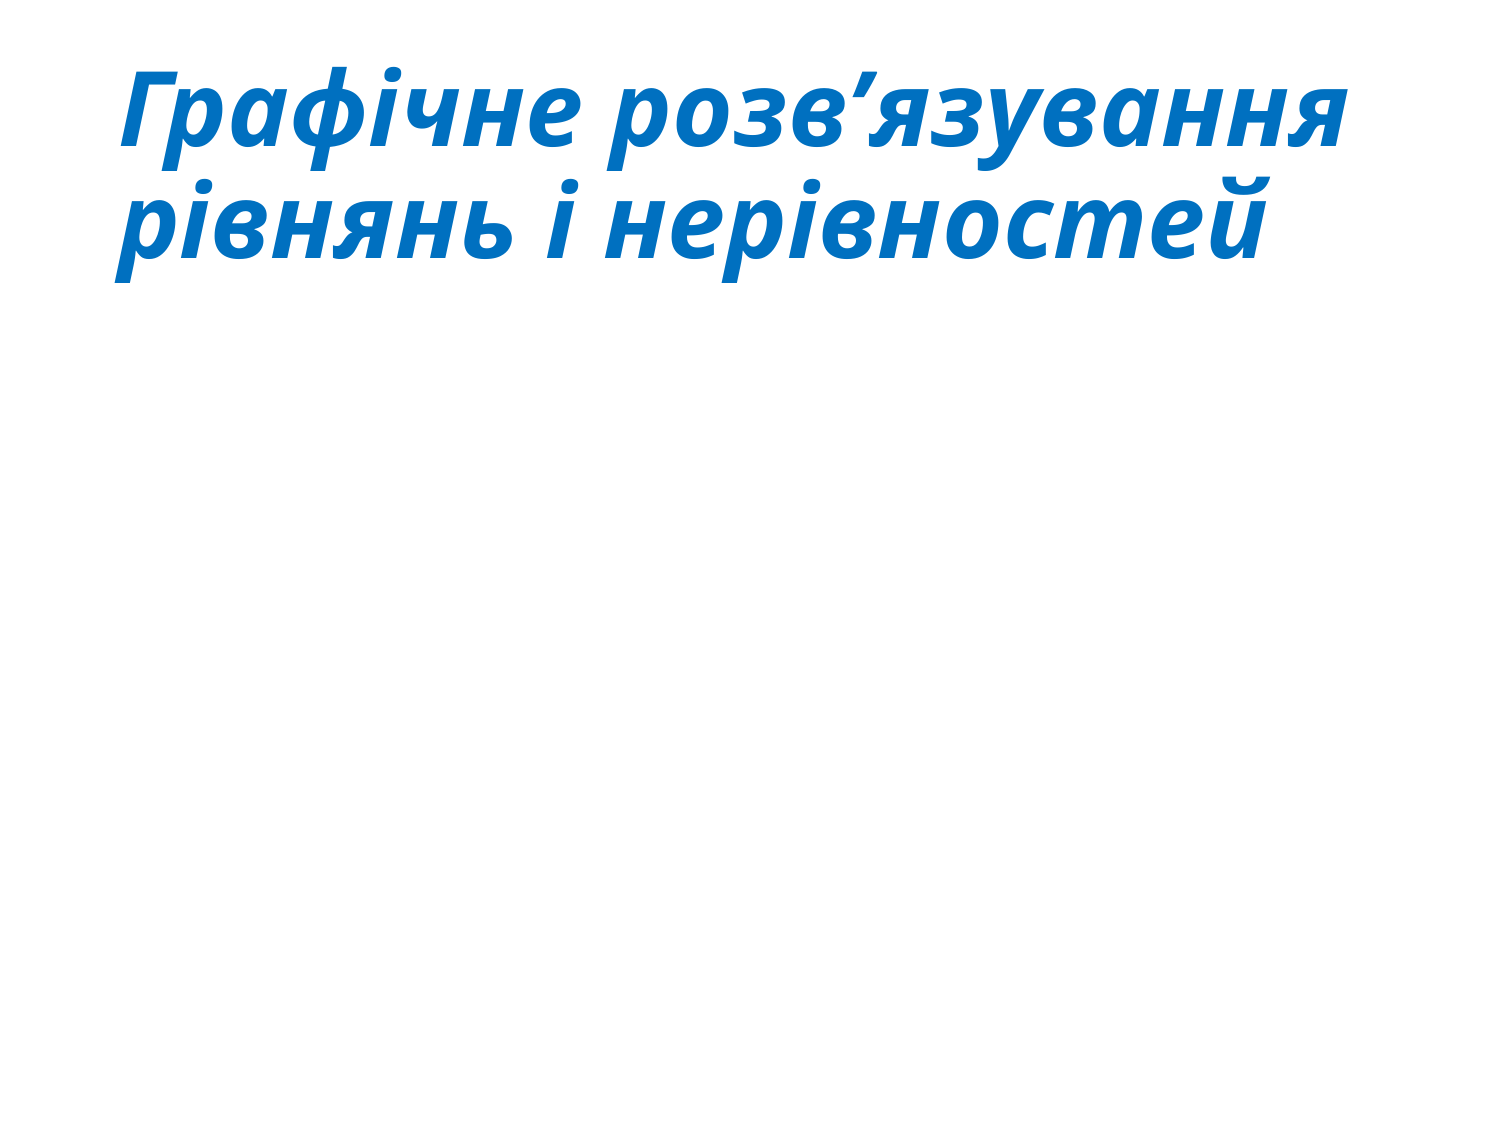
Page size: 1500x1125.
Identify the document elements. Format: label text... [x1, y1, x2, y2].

title Графічне розв’язування рівнянь і нерівностей [103, 59, 1397, 278]
